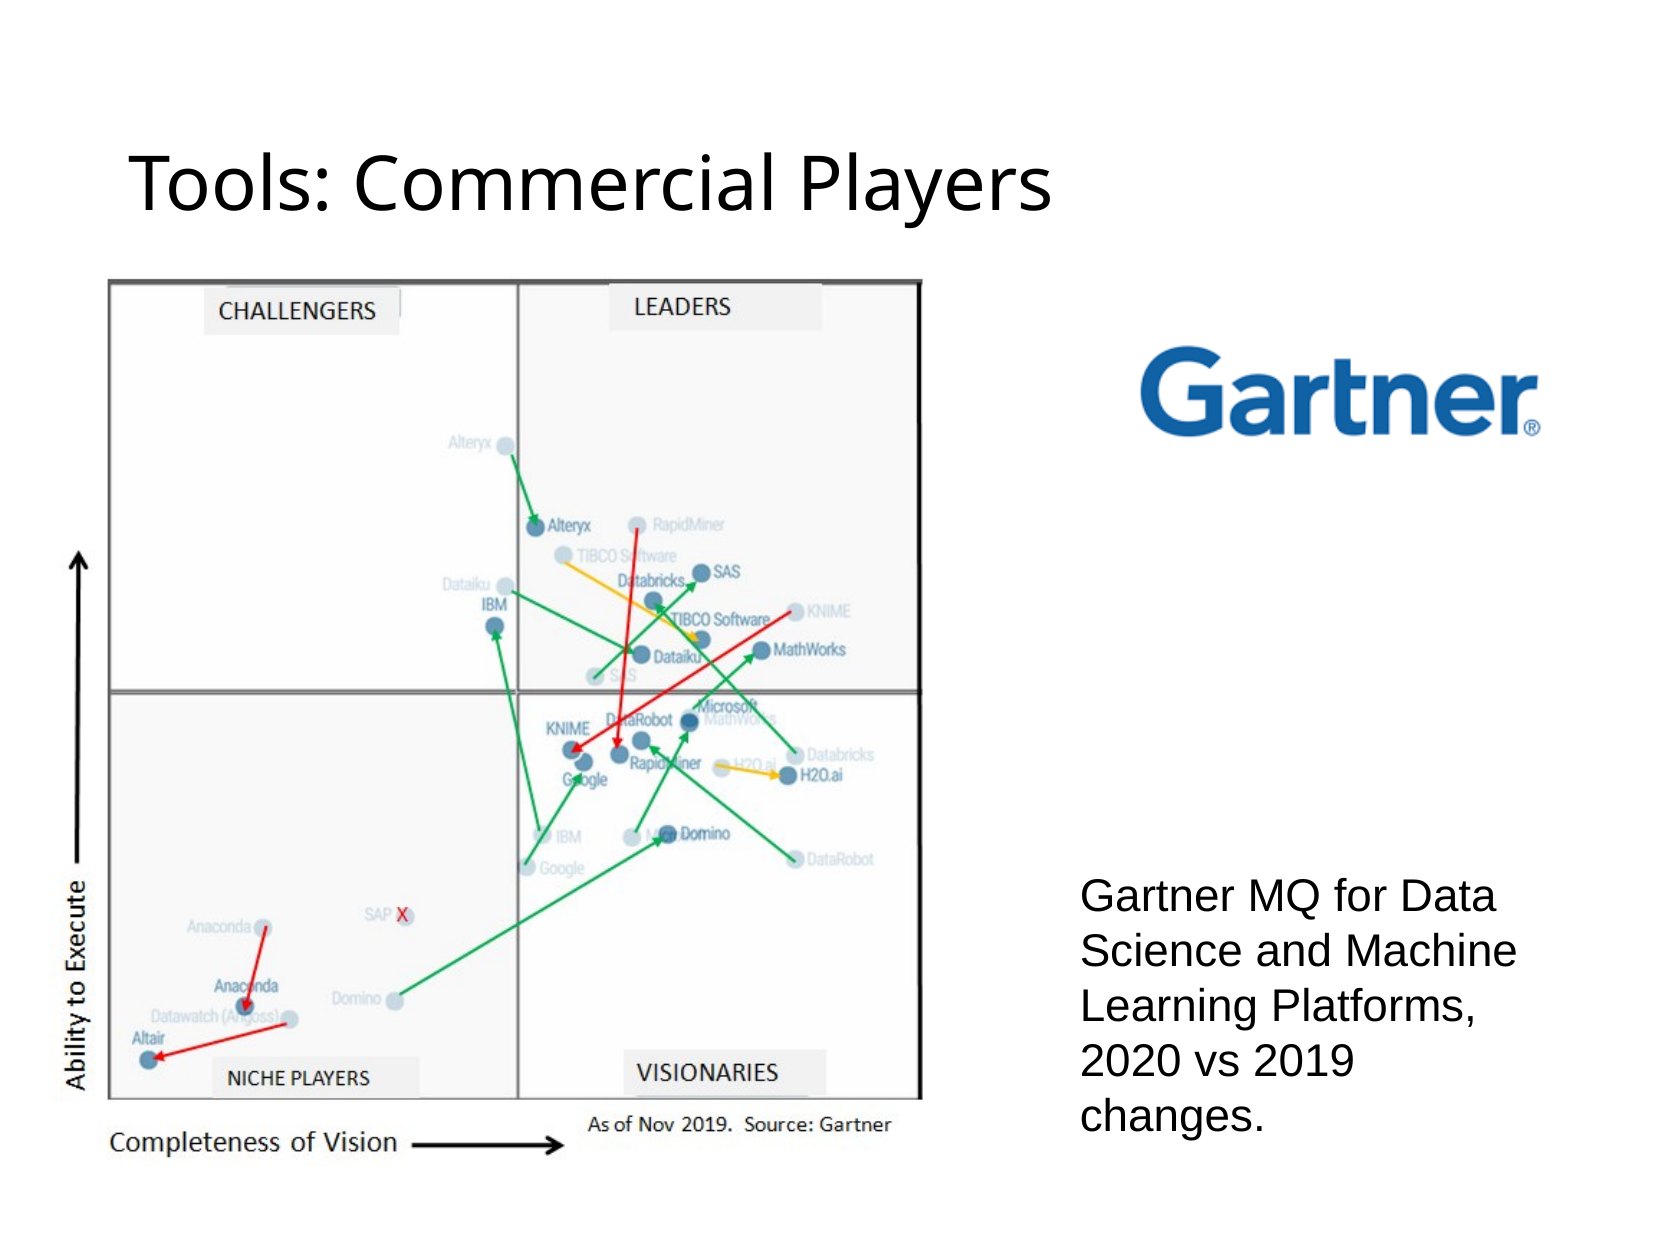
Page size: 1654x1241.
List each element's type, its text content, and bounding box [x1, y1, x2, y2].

picture [49, 275, 940, 1166]
picture [1095, 269, 1592, 547]
title Tools: Commercial Players [113, 66, 1540, 306]
text_box Gartner MQ for Data Science and Machine Learning Platforms, 2020 vs 2019 changes. [1065, 854, 1540, 1075]
